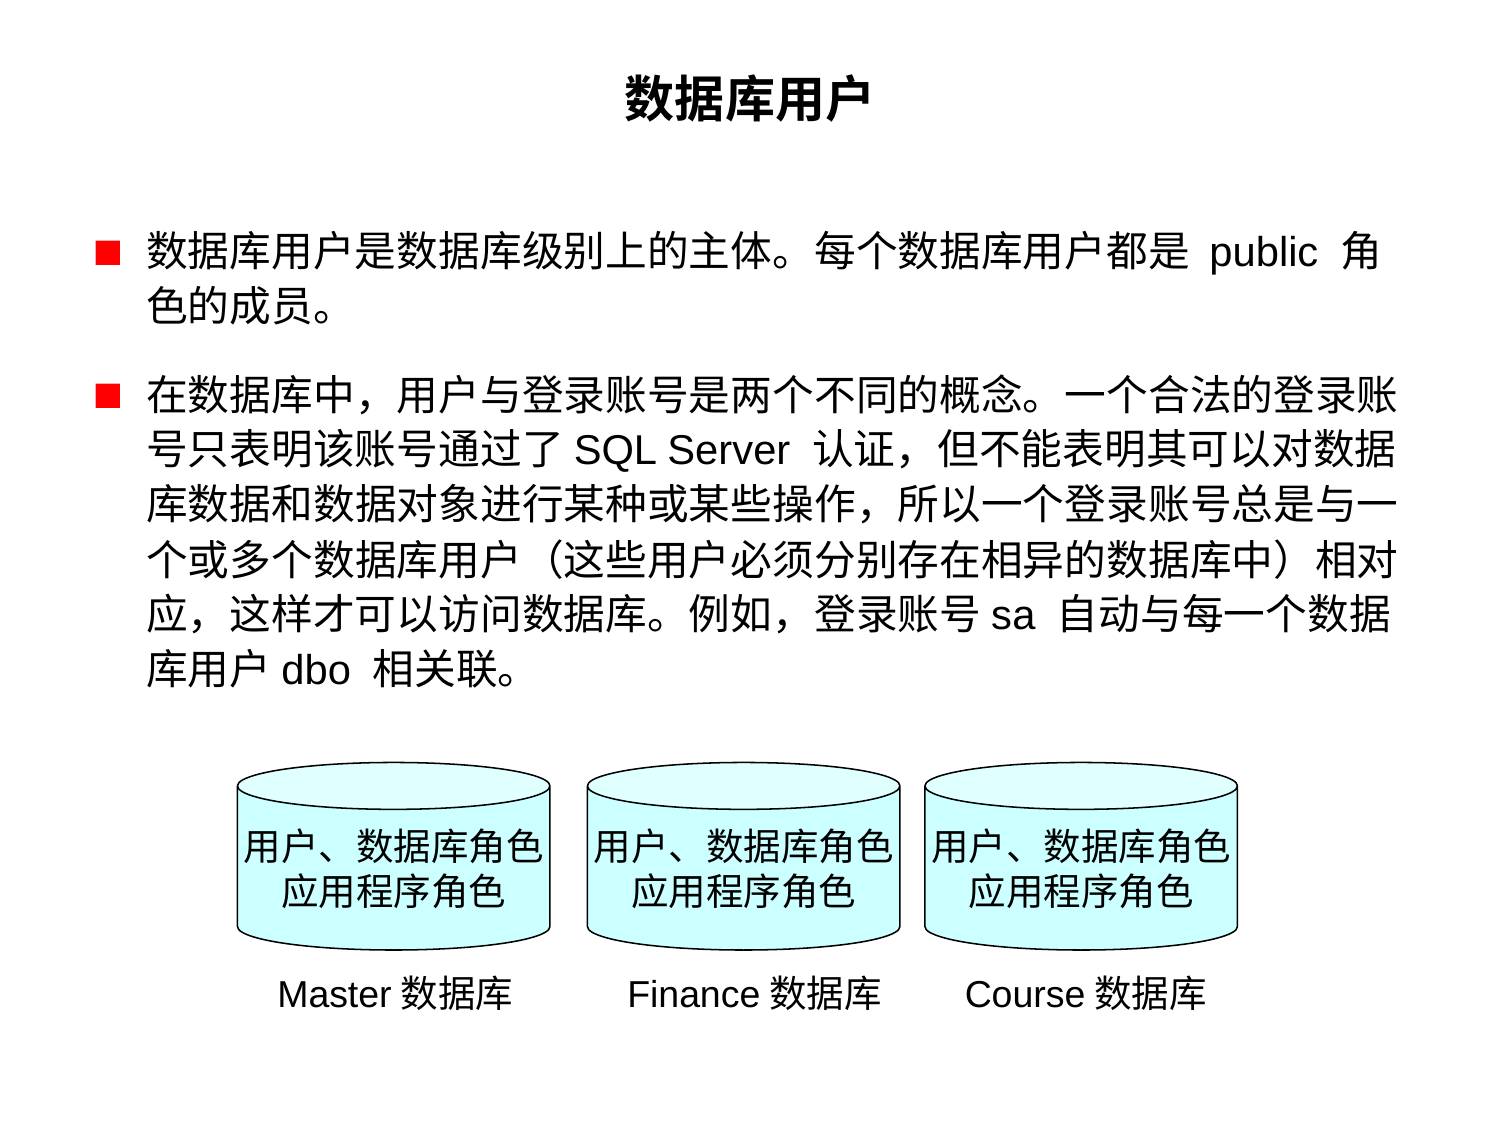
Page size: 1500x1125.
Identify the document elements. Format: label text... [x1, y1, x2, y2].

title 数据库用户 [75, 45, 1425, 150]
text_box Finance数据库 [612, 962, 900, 1023]
text_box 用户、数据库角色 应用程序角色 [924, 762, 1238, 951]
text_box Master数据库 [262, 962, 550, 1023]
picture [90, 235, 120, 265]
list 数据库用户是数据库级别上的主体。每个数据库用户都是 public 角色的成员。 在数据库中，用户与登录账号是两个不同的概念。一个合法的登录账号只表明该账号通过了SQL Server 认证，但不能表明其可以对数据库数据和数据对象进行某种或某些操作，所以一个登录账号总是与一个或多个数据库用户（这些用户必须分别存在相异的数据库中）相对应，这样才可以访问数据库。例如，登录账号sa 自动与每一个数据库用户dbo 相关联。 [75, 212, 1425, 750]
picture [90, 378, 120, 408]
text_box 用户、数据库角色 应用程序角色 [237, 762, 550, 951]
table_cell [925, 762, 1238, 809]
table_cell [587, 762, 900, 809]
text_box 用户、数据库角色 应用程序角色 [587, 762, 900, 951]
table_cell uniqueidentifier [237, 762, 550, 809]
text_box Course数据库 [949, 962, 1238, 1023]
